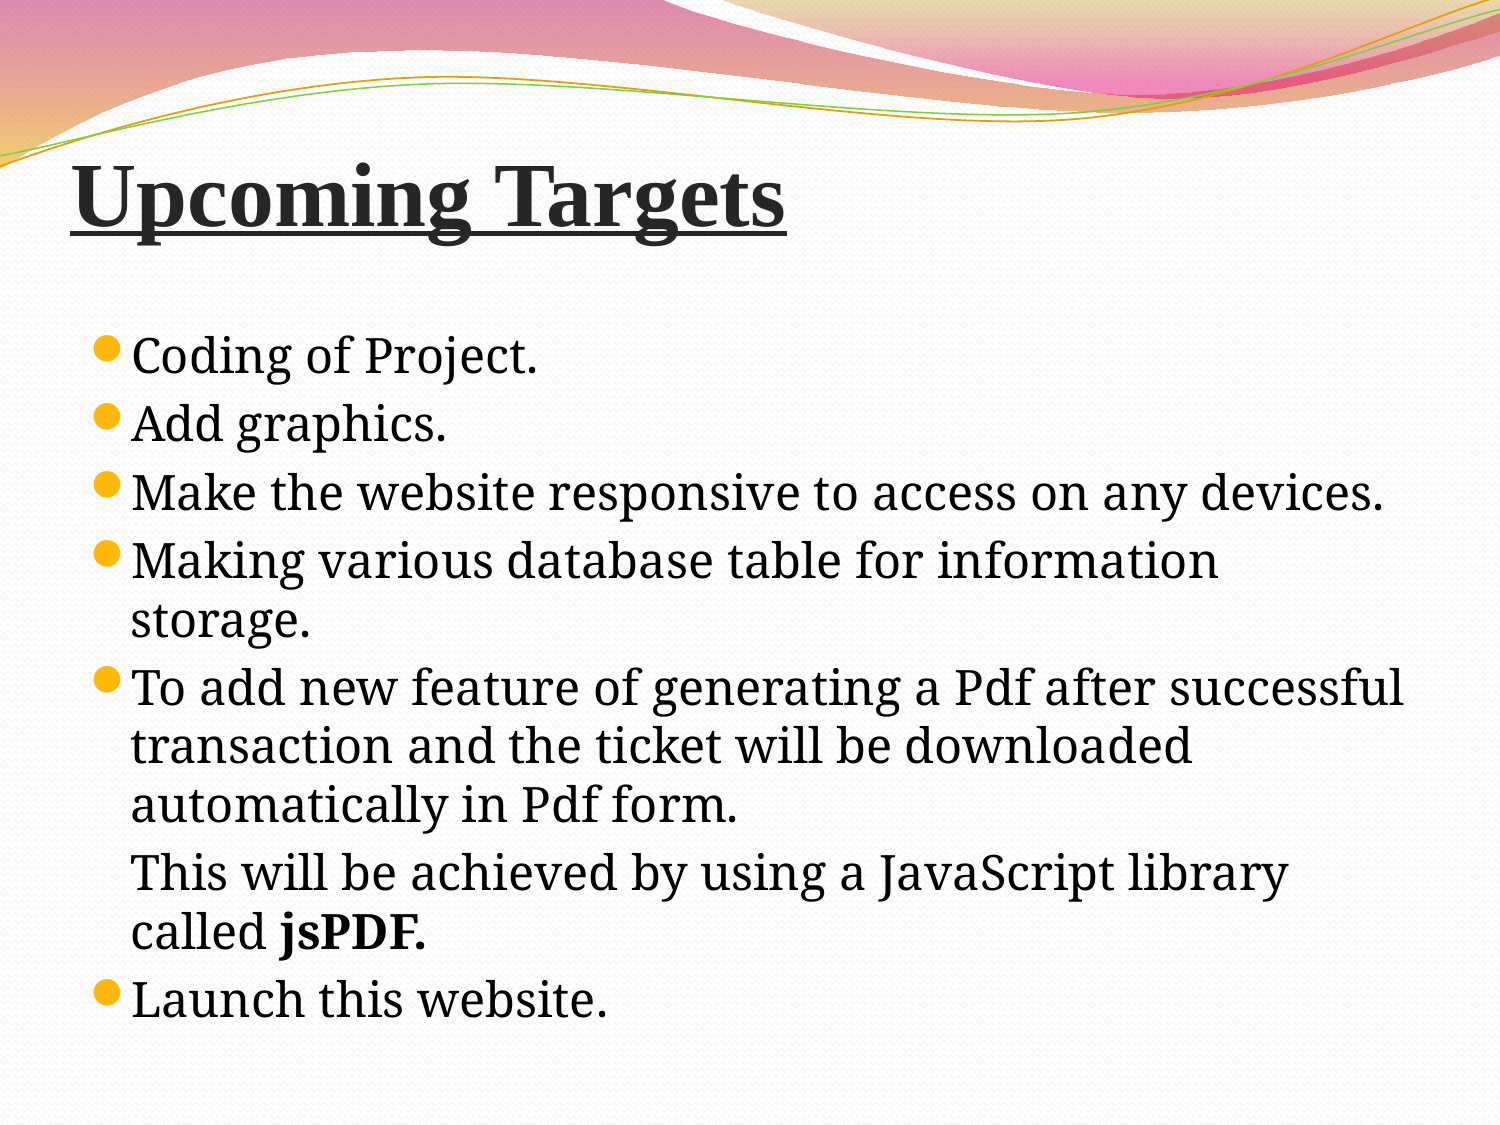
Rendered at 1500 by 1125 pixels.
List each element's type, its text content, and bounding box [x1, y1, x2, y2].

title Upcoming Targets [70, 117, 816, 245]
list Coding of Project. Add graphics. Make the website responsive to access on any devices. Making various database table for information storage. To add new feature of generating a Pdf after successful transaction and the ticket will be downloaded automatically in Pdf form. This will be achieved by using a JavaScript library called jsPDF. Launch this website. [75, 317, 1425, 1079]
